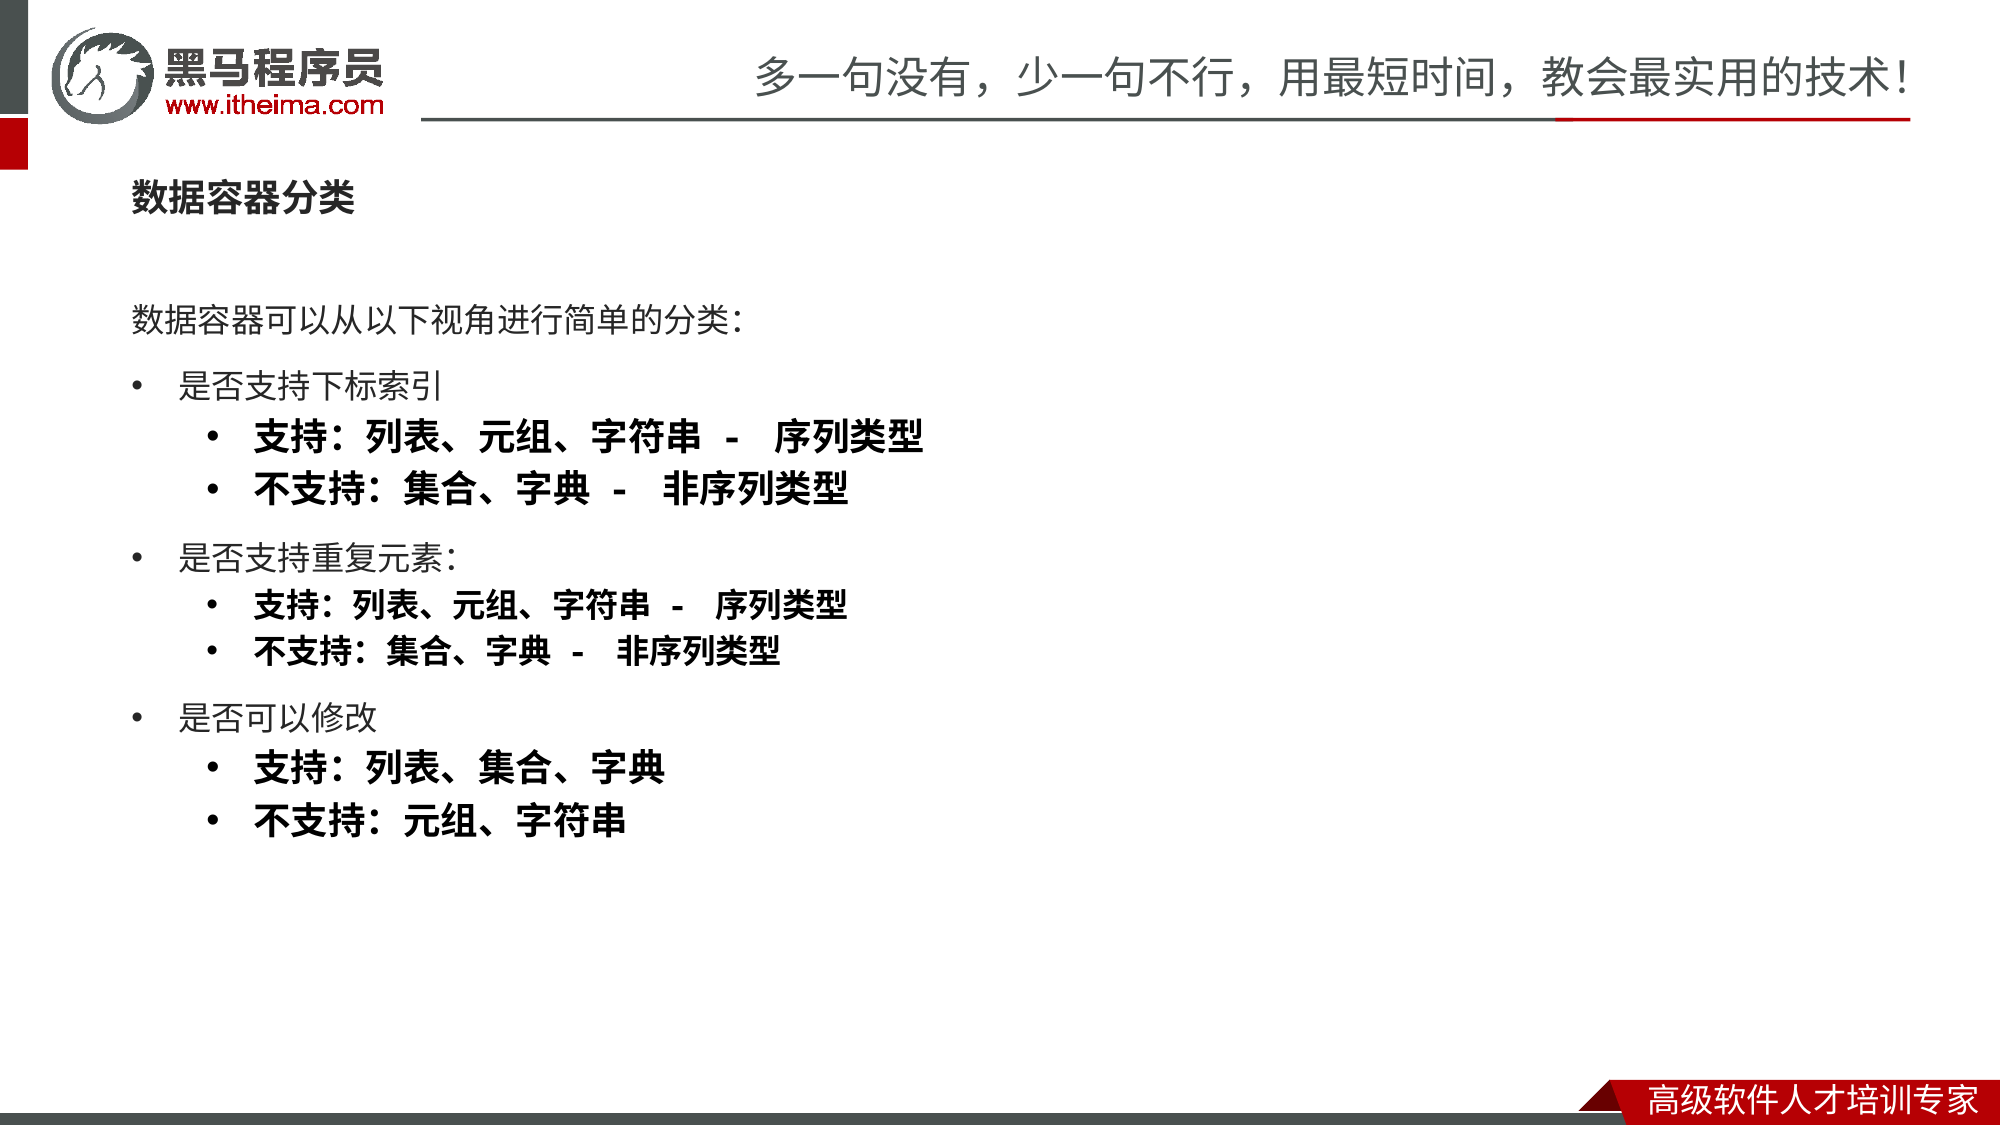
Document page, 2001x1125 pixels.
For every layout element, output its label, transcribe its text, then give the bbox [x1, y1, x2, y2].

list 数据容器可以从以下视角进行简单的分类： 是否支持下标索引 支持：列表、元组、字符串 - 序列类型 不支持：集合、字典 - 非序列类型 是否支持重复元素： 支持：列表、元组、字符串 - 序列类型 不支持：集合、字典 - 非序列类型 是否可以修改 支持：列表、集合、字典 不支持：元组、字符串 [116, 271, 1872, 964]
list 数据容器分类 [116, 154, 1872, 239]
picture [50, 26, 384, 125]
